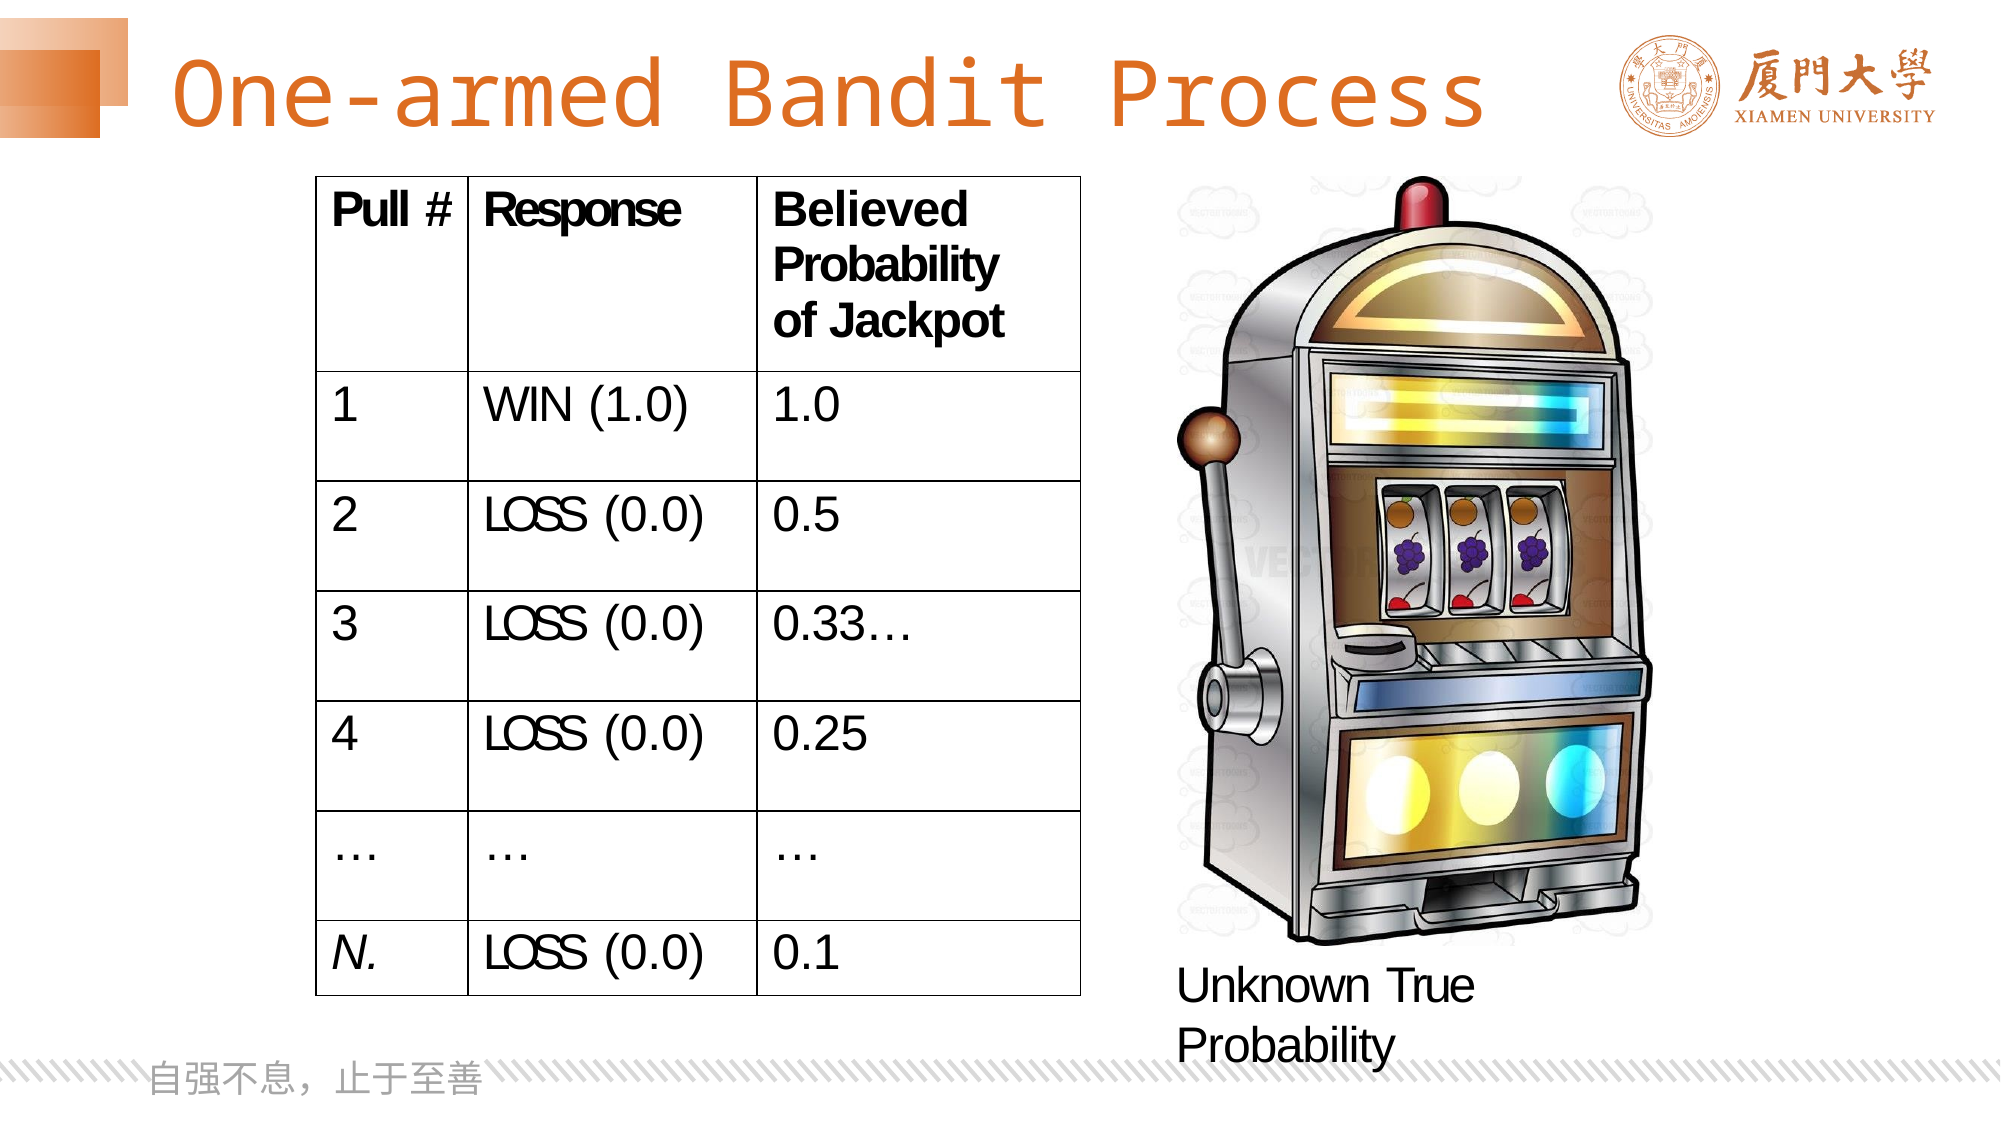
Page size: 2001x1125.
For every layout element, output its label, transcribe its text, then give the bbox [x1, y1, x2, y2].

table_cell 3 [317, 592, 467, 700]
table_cell N. [317, 921, 467, 995]
table_cell LOSS (0.0) [469, 921, 756, 995]
table_cell 4 [317, 702, 467, 810]
table_cell 0.5 [758, 482, 1080, 590]
table_cell 1.0 [758, 372, 1080, 480]
table_cell 0.1 [758, 921, 1080, 995]
title One-armed Bandit Process [156, 16, 1882, 177]
table_cell LOSS (0.0) [469, 702, 756, 810]
table_header Response [469, 177, 756, 371]
table_cell LOSS (0.0) [469, 482, 756, 590]
table_cell … [469, 812, 756, 920]
table_header Believed Probability of Jackpot [758, 177, 1080, 371]
table_cell 0.33… [758, 592, 1080, 700]
table_cell 2 [317, 482, 467, 590]
table_cell … [317, 812, 467, 920]
table_cell LOSS (0.0) [469, 592, 756, 700]
text_box Unknown True Probability [1173, 950, 1706, 1073]
picture [1177, 176, 1653, 946]
table_cell WIN (1.0) [469, 372, 756, 480]
table_cell … [758, 812, 1080, 920]
table_cell 1 [317, 372, 467, 480]
table_header Pull # [317, 177, 467, 371]
table_cell 0.25 [758, 702, 1080, 810]
